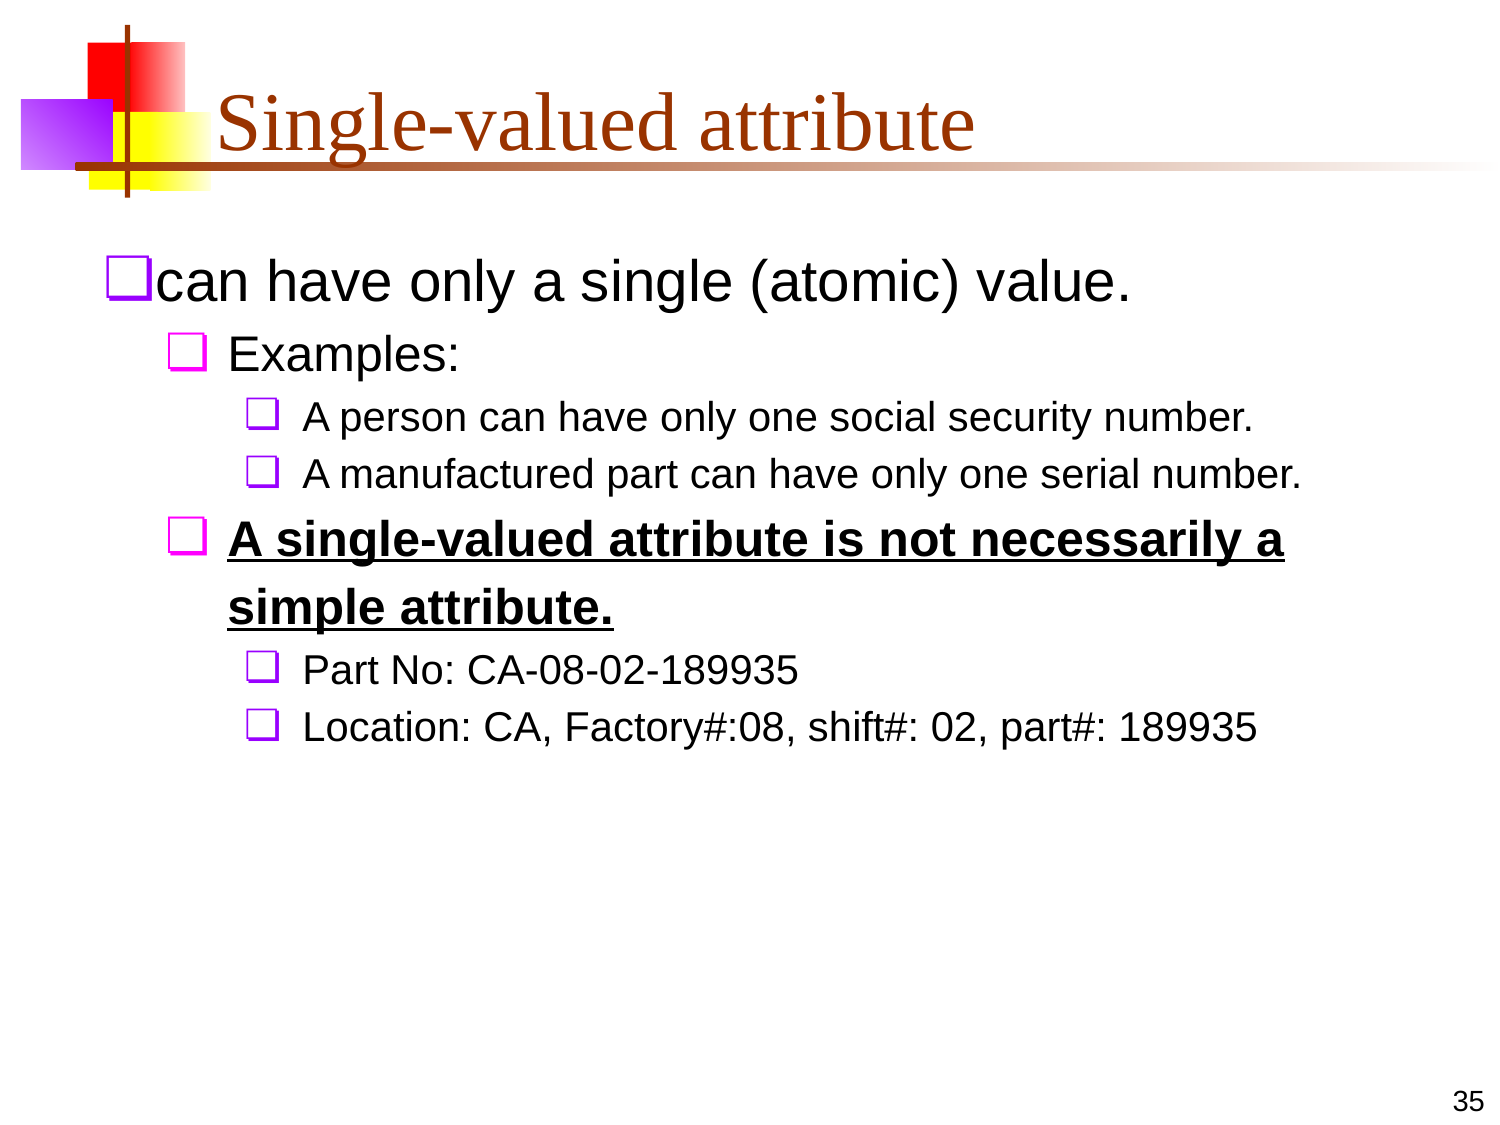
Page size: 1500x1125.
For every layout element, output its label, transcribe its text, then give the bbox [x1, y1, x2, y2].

list can have only a single (atomic) value. Examples: A person can have only one social security number. A manufactured part can have only one serial number. A single-valued attribute is not necessarily a simple attribute. Part No: CA-08-02-189935 Location: CA, Factory#:08, shift#: 02, part#: 189935 [62, 224, 1469, 1006]
title Single-valued attribute [200, 37, 1479, 175]
slide_number 35 [1187, 1050, 1500, 1125]
